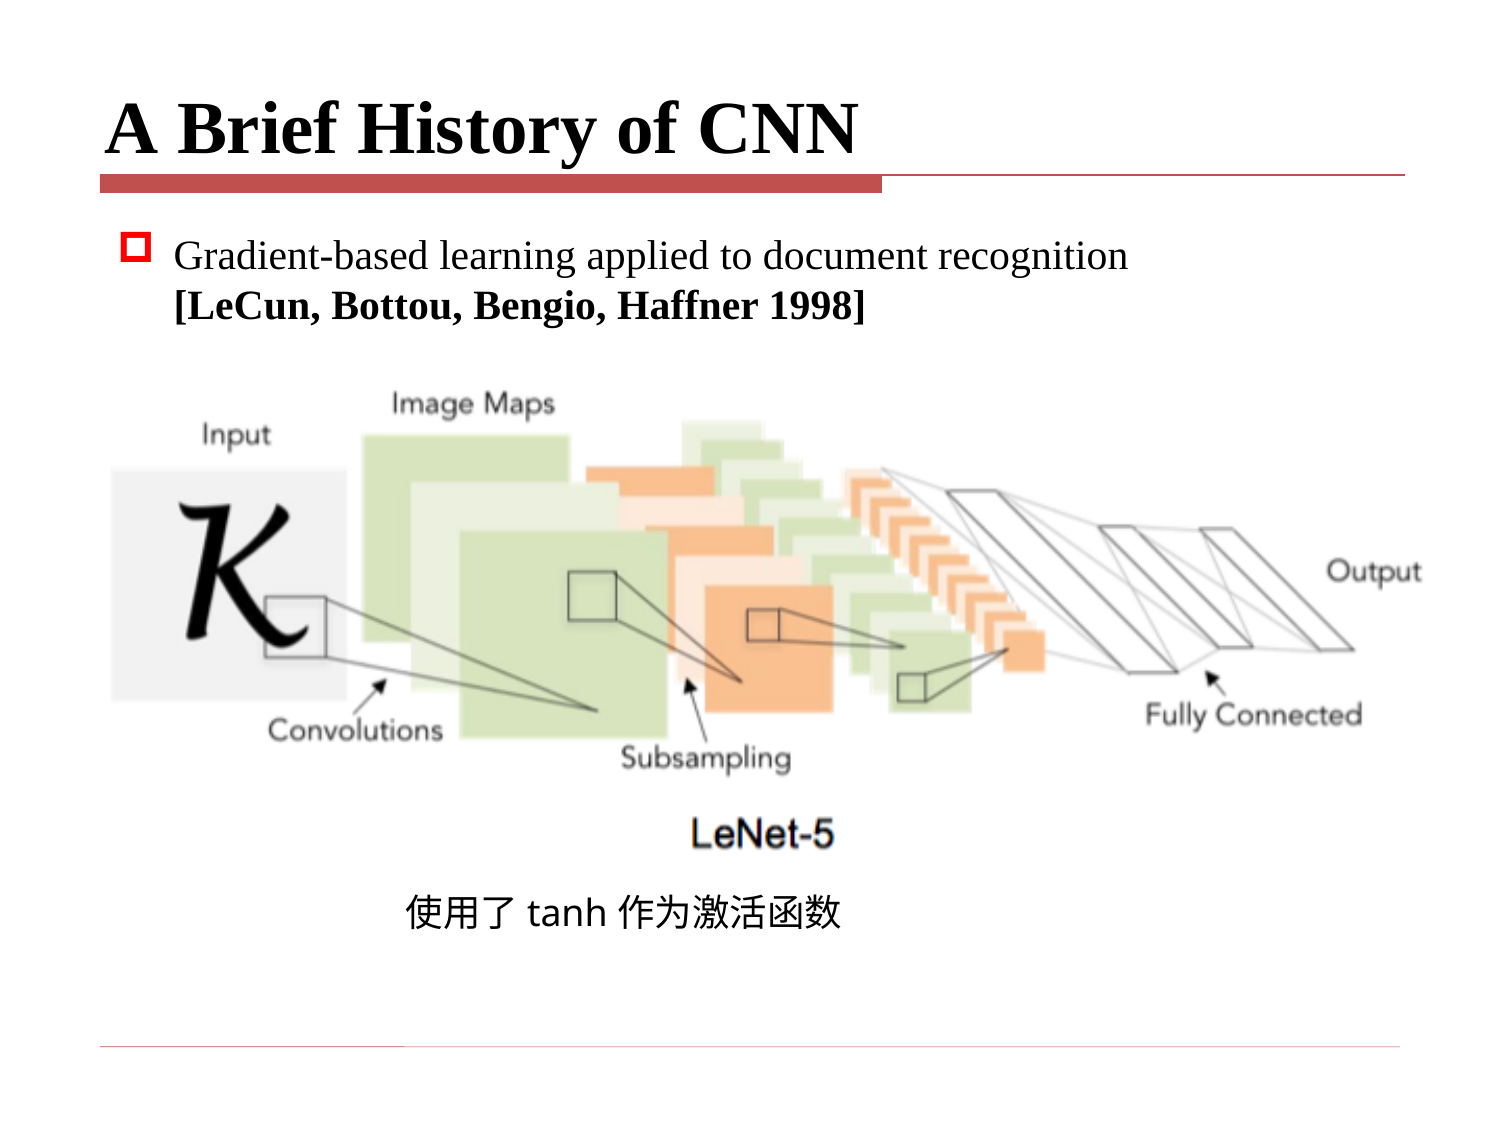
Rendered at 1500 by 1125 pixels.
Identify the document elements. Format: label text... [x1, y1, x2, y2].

text_box Gradient-based learning applied to document recognition [LeCun, Bottou, Bengio, Haffner 1998] [102, 219, 1306, 350]
title A Brief History of CNN [102, 78, 1500, 267]
picture [103, 385, 1433, 857]
text_box 使用了tanh作为激活函数 [390, 881, 857, 942]
